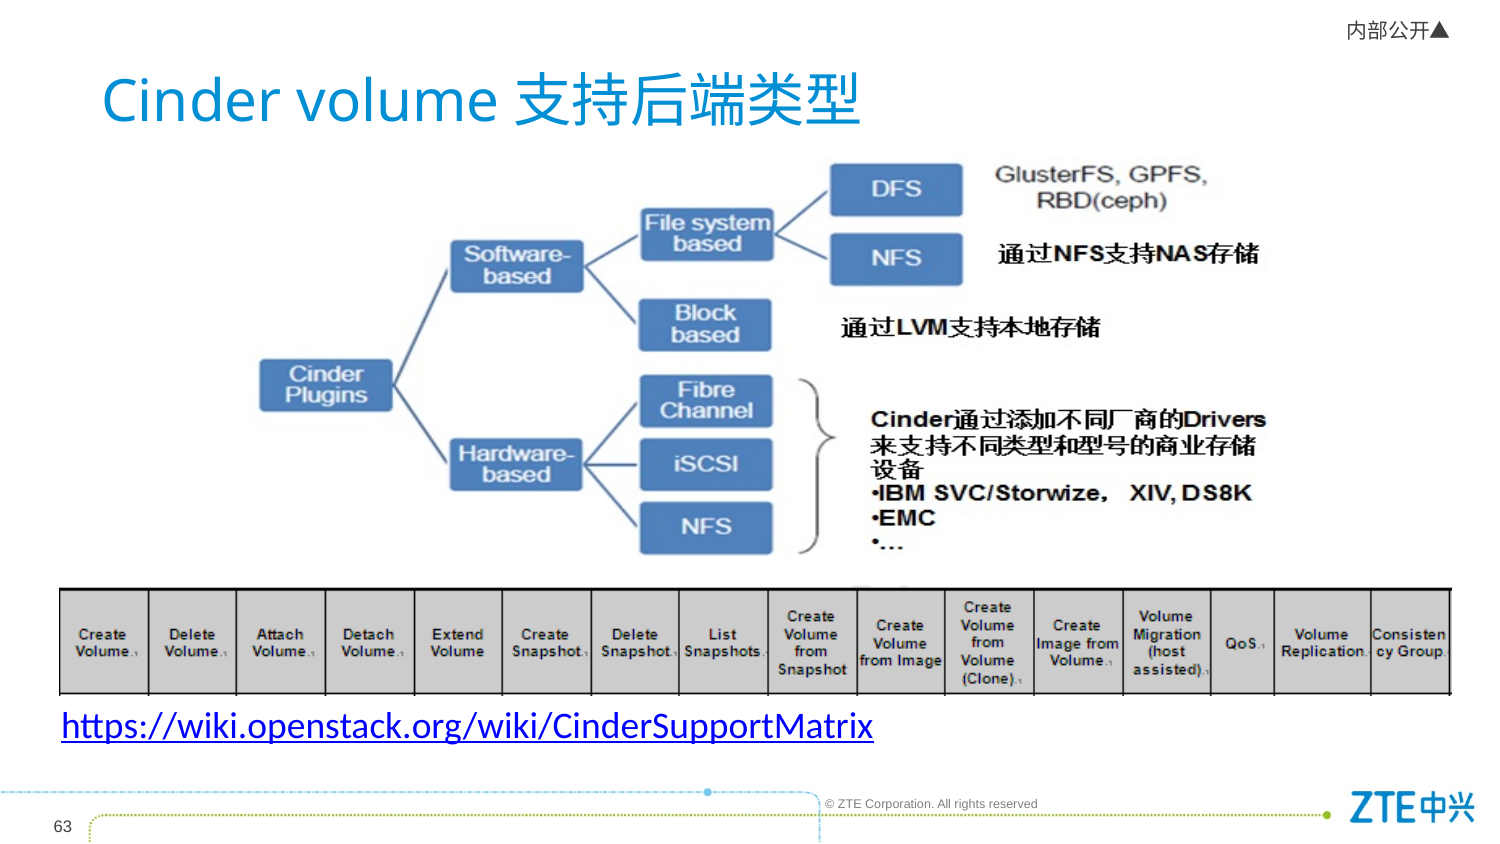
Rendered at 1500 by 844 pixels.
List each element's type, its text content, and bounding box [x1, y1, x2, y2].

picture [0, 0, 1500, 844]
text_box https://wiki.openstack.org/wiki/CinderSupportMatrix [46, 693, 1022, 754]
text_box Cinder volume支持后端类型 [86, 55, 1423, 164]
